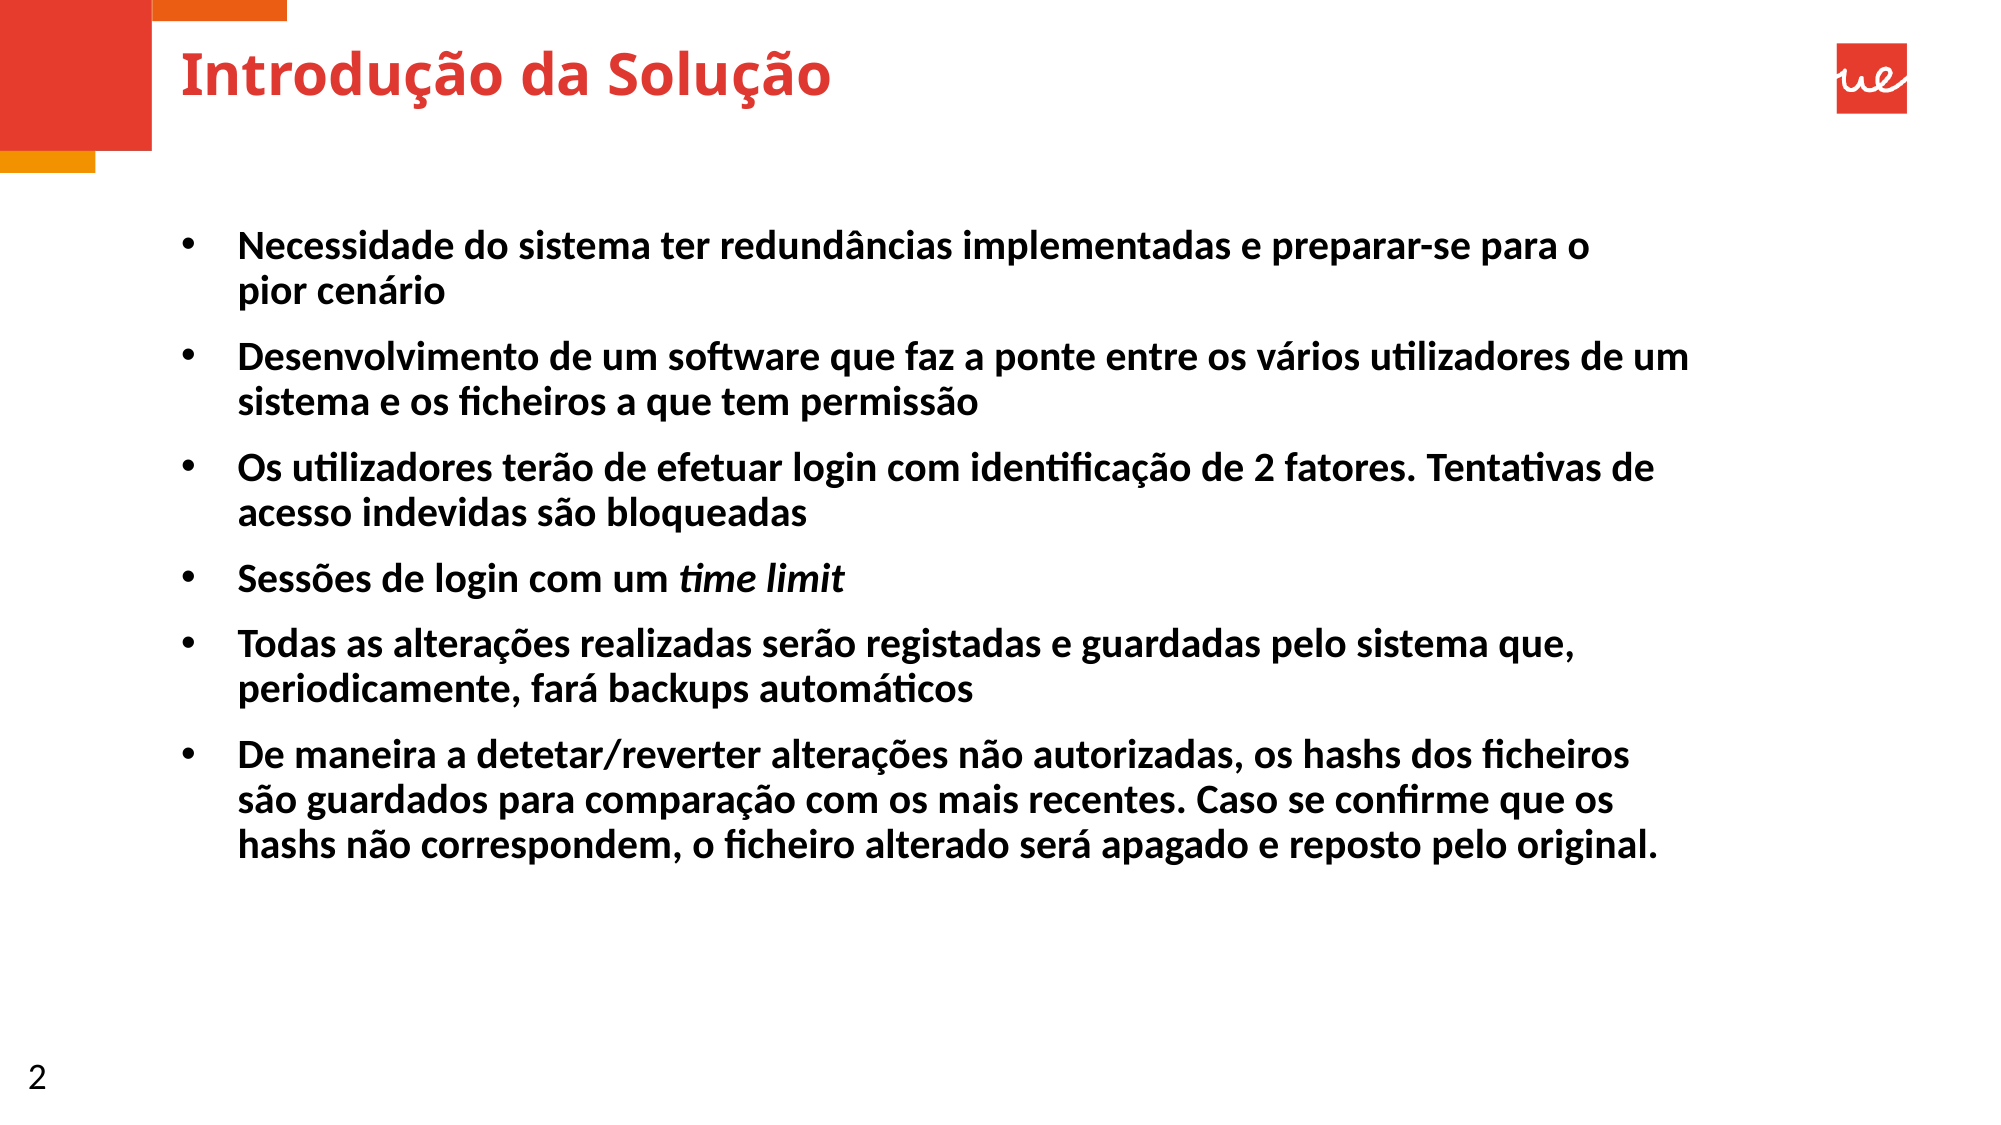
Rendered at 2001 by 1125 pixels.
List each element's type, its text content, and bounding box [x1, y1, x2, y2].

text_box Necessidade do sistema ter redundâncias implementadas e preparar-se para o pior cenário Desenvolvimento de um software que faz a ponte entre os vários utilizadores de um sistema e os ficheiros a que tem permissão Os utilizadores terão de efetuar login com identificação de 2 fatores. Tentativas de acesso indevidas são bloqueadas Sessões de login com um time limit Todas as alterações realizadas serão registadas e guardadas pelo sistema que, periodicamente, fará backups automáticos De maneira a detetar/reverter alterações não autorizadas, os hashs dos ficheiros são guardados para comparação com os mais recentes. Caso se confirme que os hashs não correspondem, o ficheiro alterado será apagado e reposto pelo original. [166, 216, 1728, 1045]
picture [0, 0, 287, 174]
text_box 2 [1, 1044, 73, 1105]
text_box Introdução da Solução [166, 38, 1728, 106]
picture [1826, 34, 1916, 123]
